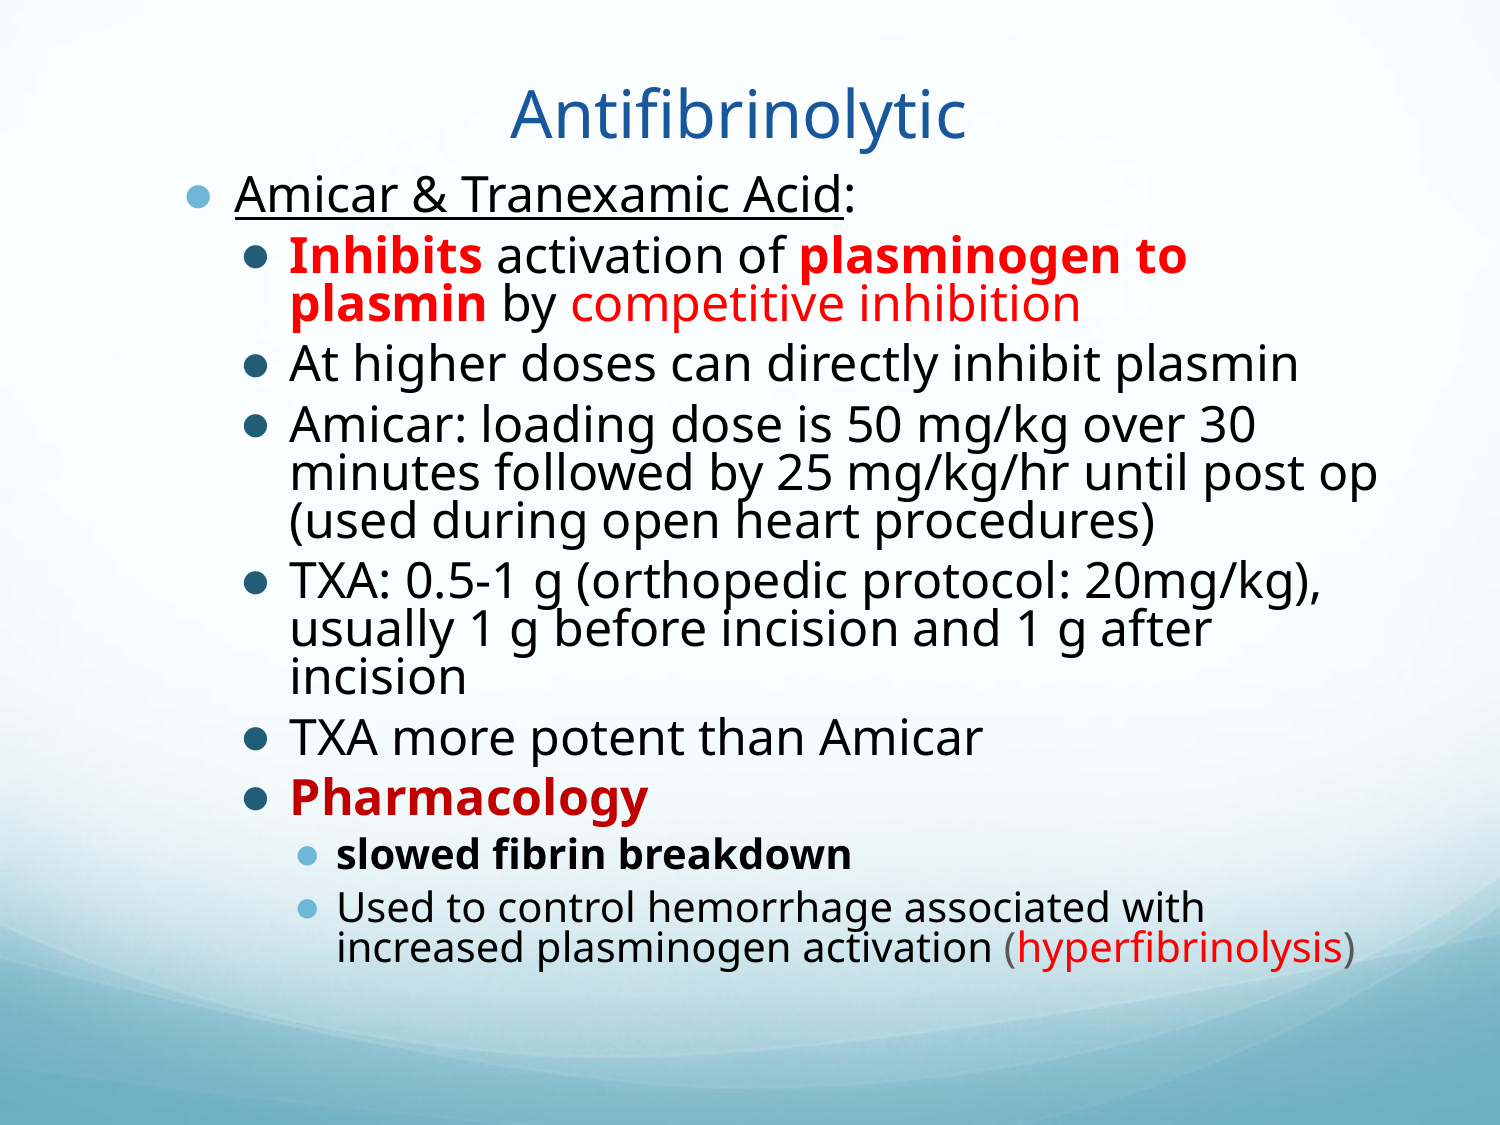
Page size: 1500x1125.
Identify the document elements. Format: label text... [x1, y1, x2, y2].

title Antifibrinolytic [99, 37, 1379, 168]
picture [0, 0, 1500, 1125]
list Amicar & Tranexamic Acid: Inhibits activation of plasminogen to plasmin by competitive inhibition At higher doses can directly inhibit plasmin Amicar: loading dose is 50 mg/kg over 30 minutes followed by 25 mg/kg/hr until post op (used during open heart procedures) TXA: 0.5-1 g (orthopedic protocol: 20mg/kg), usually 1 g before incision and 1 g after incision TXA more potent than Amicar Pharmacology slowed fibrin breakdown Used to control hemorrhage associated with increased plasminogen activation (hyperfibrinolysis) [162, 167, 1400, 818]
